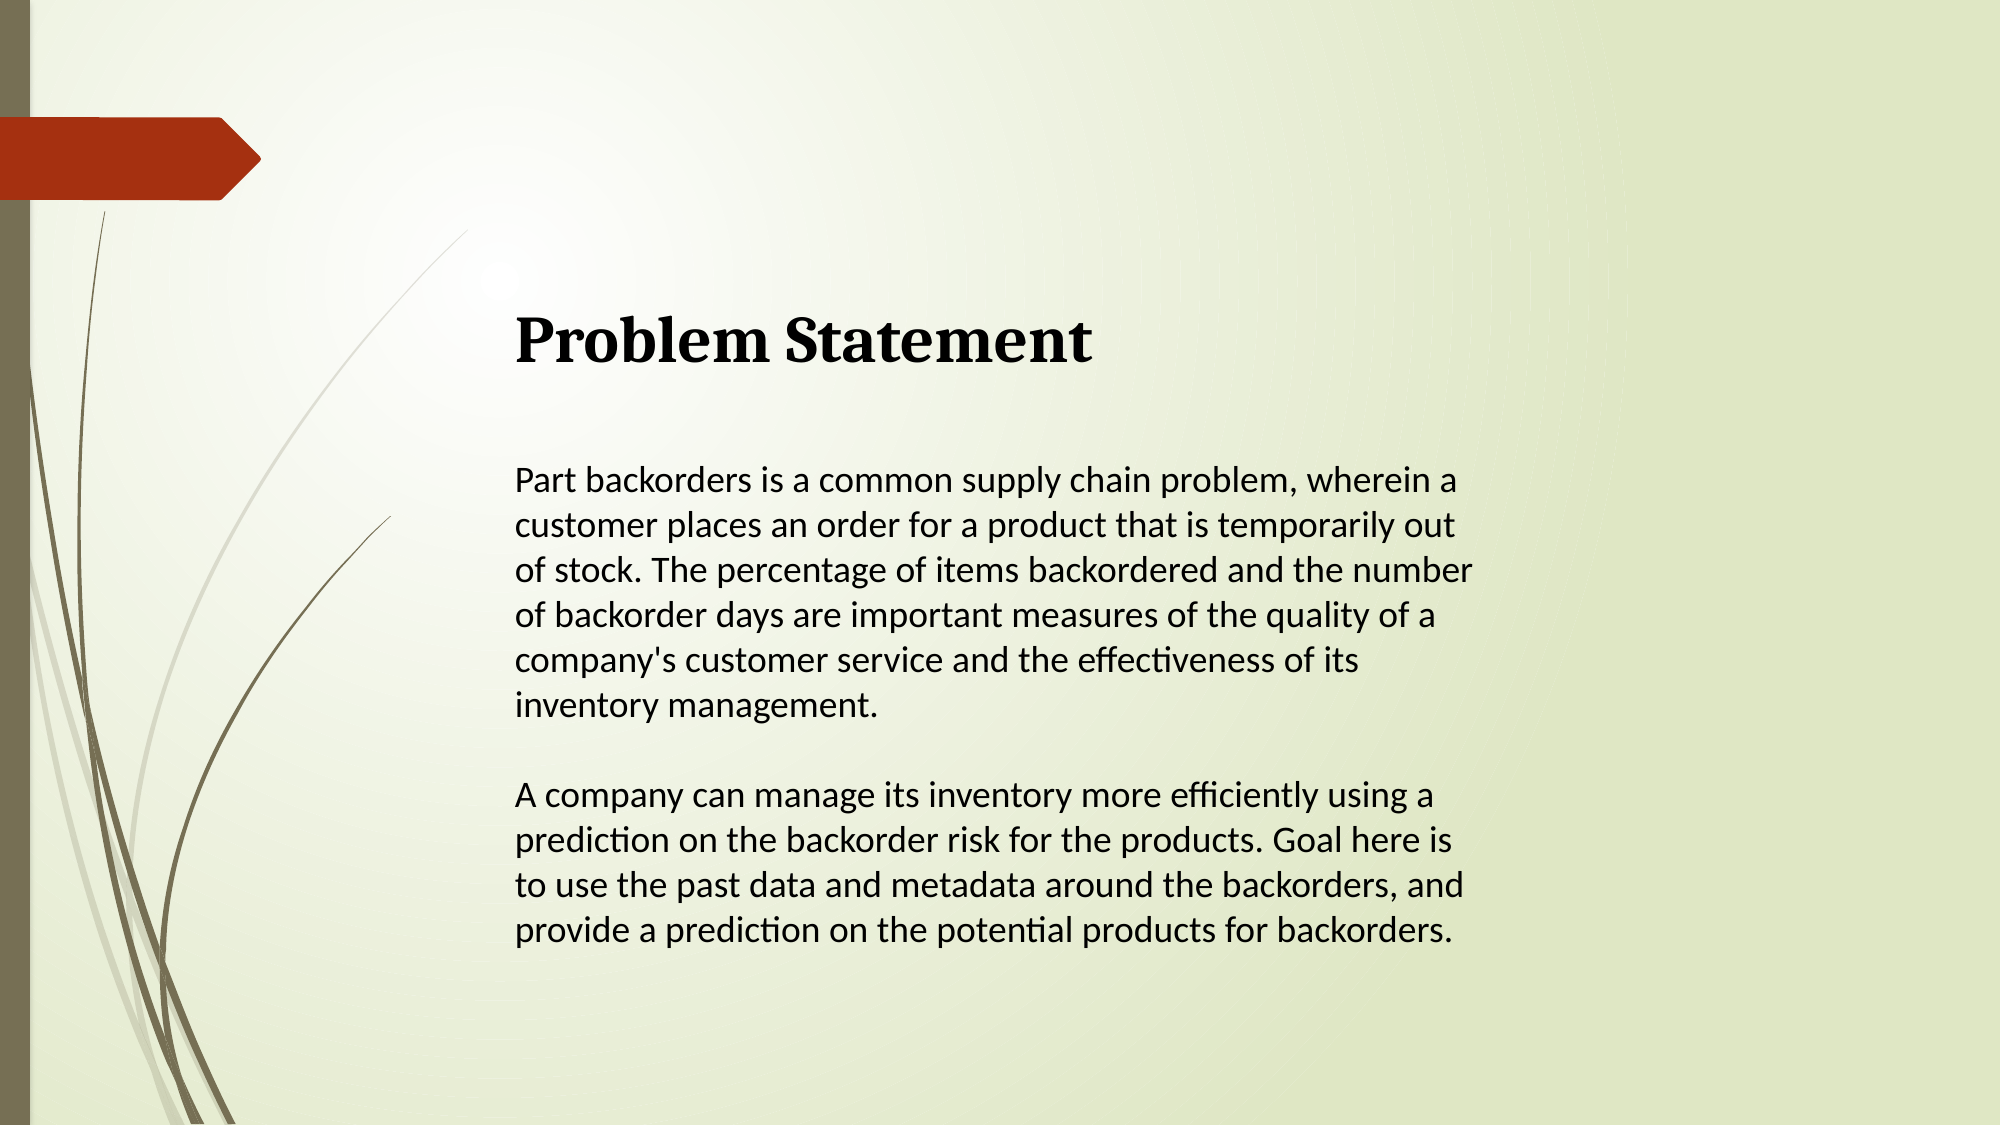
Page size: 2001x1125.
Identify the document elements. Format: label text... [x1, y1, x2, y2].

text_box Problem Statement Part backorders is a common supply chain problem, wherein a customer places an order for a product that is temporarily out of stock. The percentage of items backordered and the number of backorder days are important measures of the quality of a company's customer service and the effectiveness of its inventory management. A company can manage its inventory more efficiently using a prediction on the backorder risk for the products. Goal here is to use the past data and metadata around the backorders, and provide a prediction on the potential products for backorders. [500, 288, 1500, 958]
